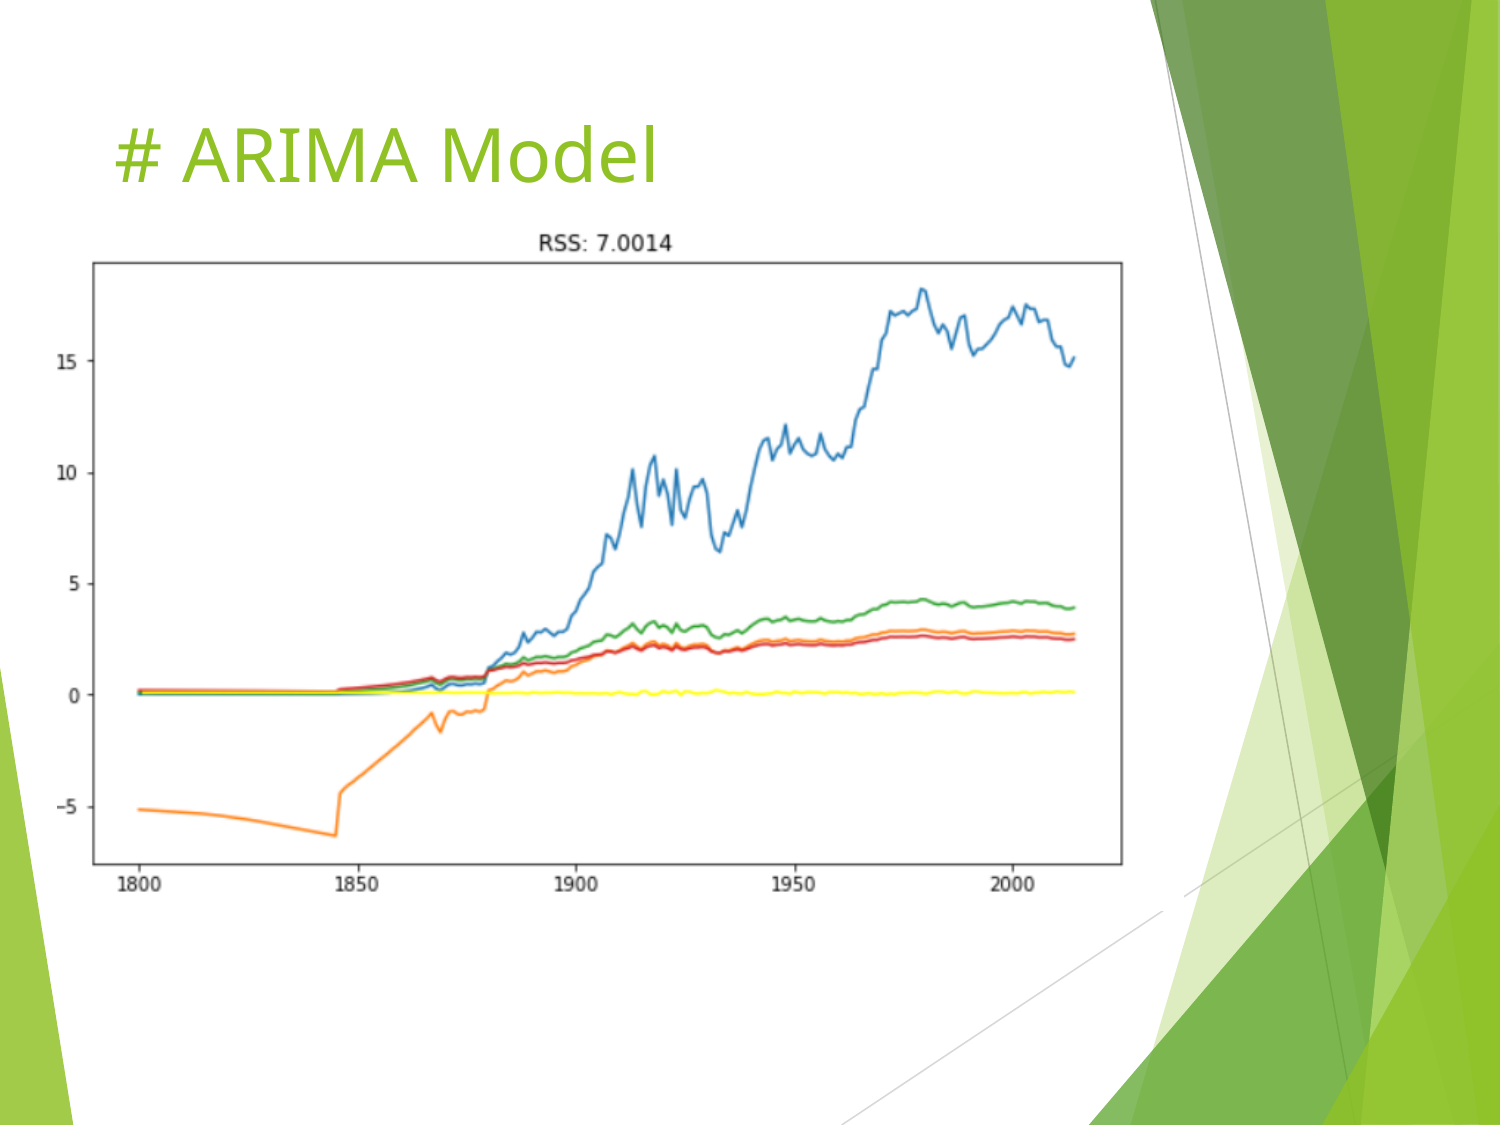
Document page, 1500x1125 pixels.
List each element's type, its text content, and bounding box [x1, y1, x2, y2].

picture [57, 214, 1184, 911]
title # ARIMA Model [99, 99, 1142, 213]
